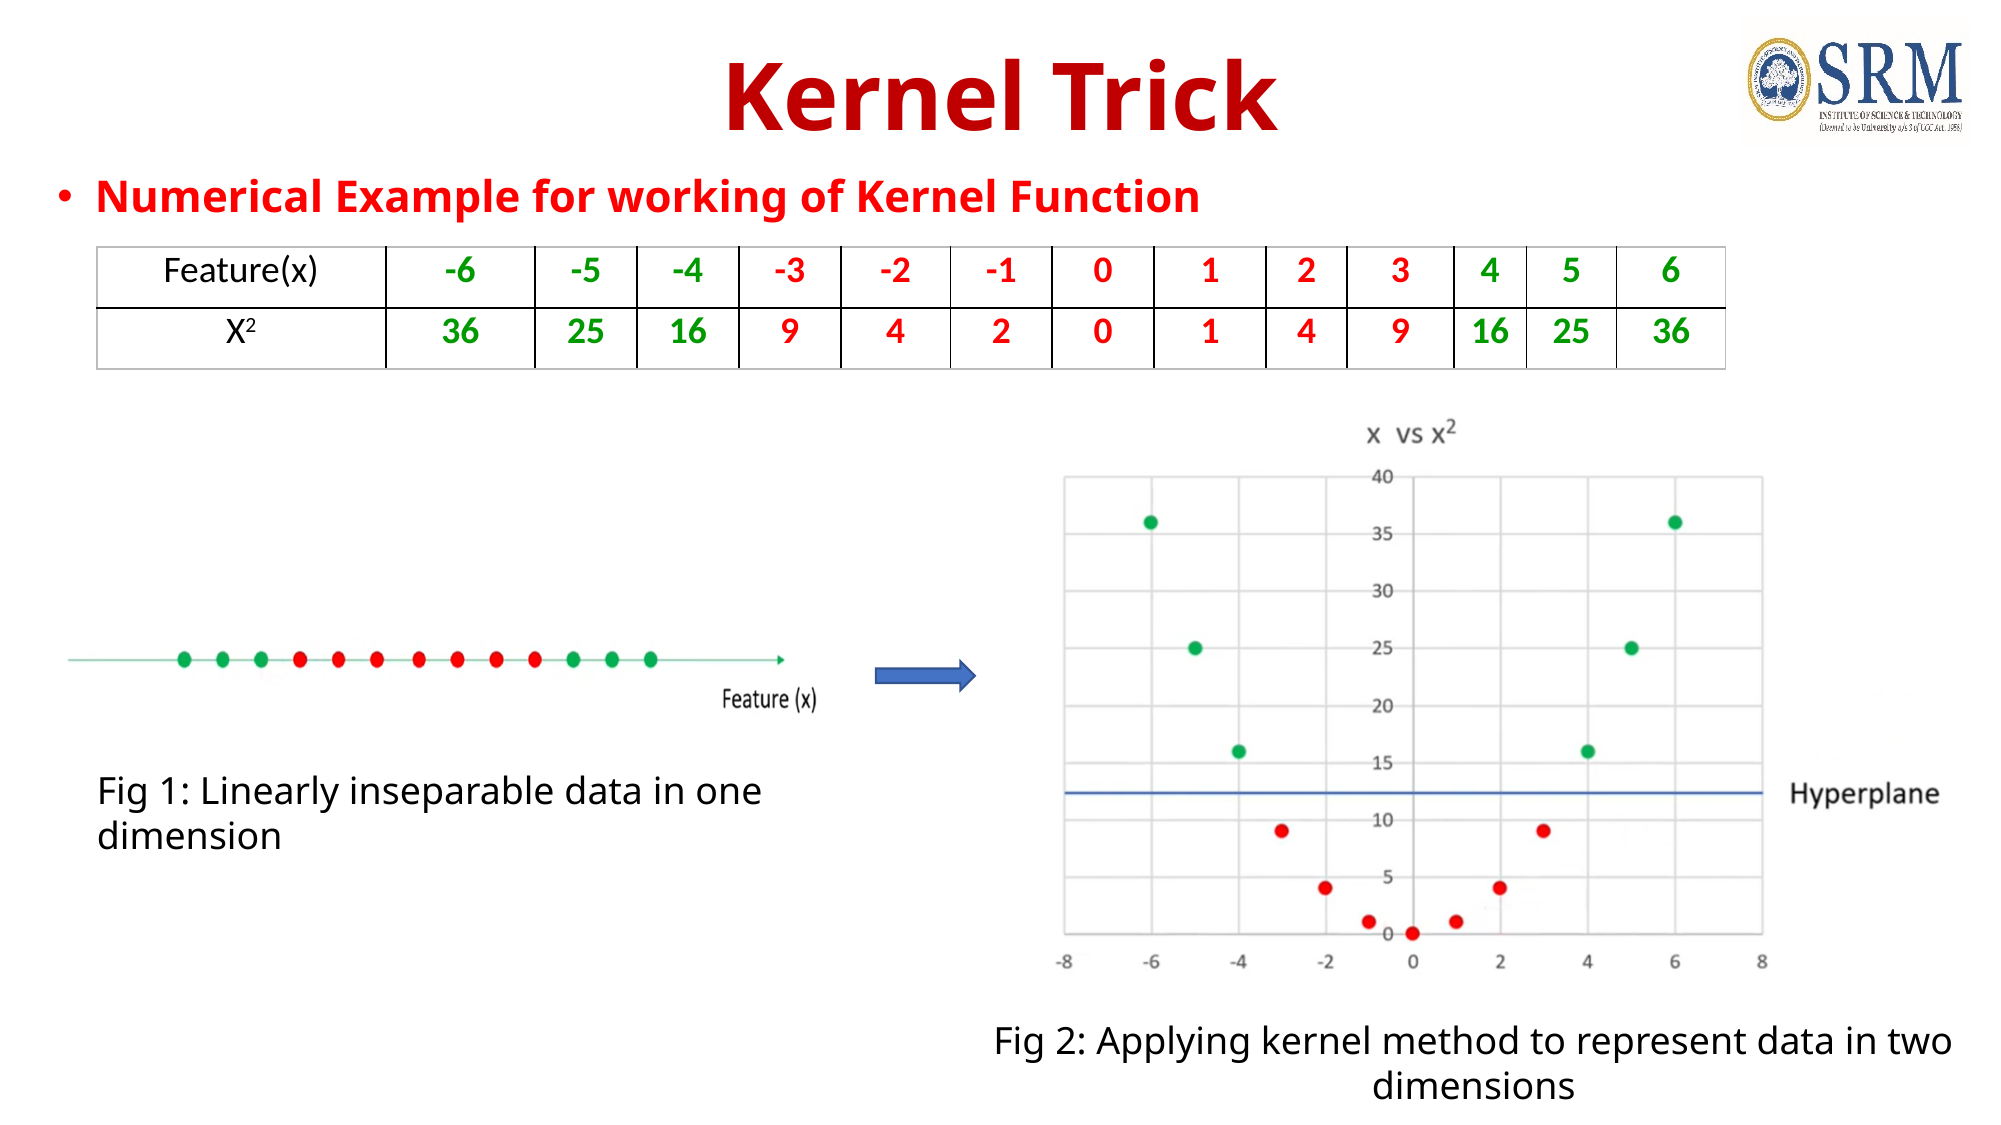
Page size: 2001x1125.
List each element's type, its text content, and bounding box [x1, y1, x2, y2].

table_cell 16 [1455, 309, 1526, 368]
table_cell 2 [951, 309, 1051, 368]
table_header 5 [1527, 248, 1616, 307]
table_header -6 [387, 248, 534, 307]
table_cell 16 [638, 309, 738, 368]
table_header -2 [842, 248, 950, 307]
table_cell 1 [1155, 309, 1265, 368]
picture [58, 618, 828, 731]
table_header 1 [1155, 248, 1265, 307]
text_box Fig 1: Linearly inseparable data in one dimension [82, 759, 889, 865]
table_cell 9 [740, 309, 840, 368]
table_cell 4 [1267, 309, 1346, 368]
table_header 2 [1267, 248, 1346, 307]
table_header -5 [536, 248, 636, 307]
table_cell 0 [1053, 309, 1153, 368]
table_header 4 [1455, 248, 1526, 307]
table_cell 4 [842, 309, 950, 368]
table_header Feature(x) [98, 248, 385, 307]
title Kernel Trick [137, 59, 1863, 140]
table_header -1 [951, 248, 1051, 307]
table_header 6 [1617, 248, 1725, 307]
table_header -4 [638, 248, 738, 307]
table_header -3 [740, 248, 840, 307]
text_box Fig 2: Applying kernel method to represent data in two dimensions [974, 1009, 1973, 1115]
list Numerical Example for working of Kernel Function [42, 166, 1918, 1089]
table_cell 36 [1617, 309, 1725, 368]
text_box [874, 658, 977, 693]
table_cell 25 [536, 309, 636, 368]
table_header 3 [1348, 248, 1453, 307]
table_header 0 [1053, 248, 1153, 307]
table_cell 25 [1527, 309, 1616, 368]
table_cell X2 [98, 309, 385, 368]
picture [1012, 395, 1956, 999]
picture [1740, 17, 1970, 146]
table_cell 9 [1348, 309, 1453, 368]
table_cell 36 [387, 309, 534, 368]
